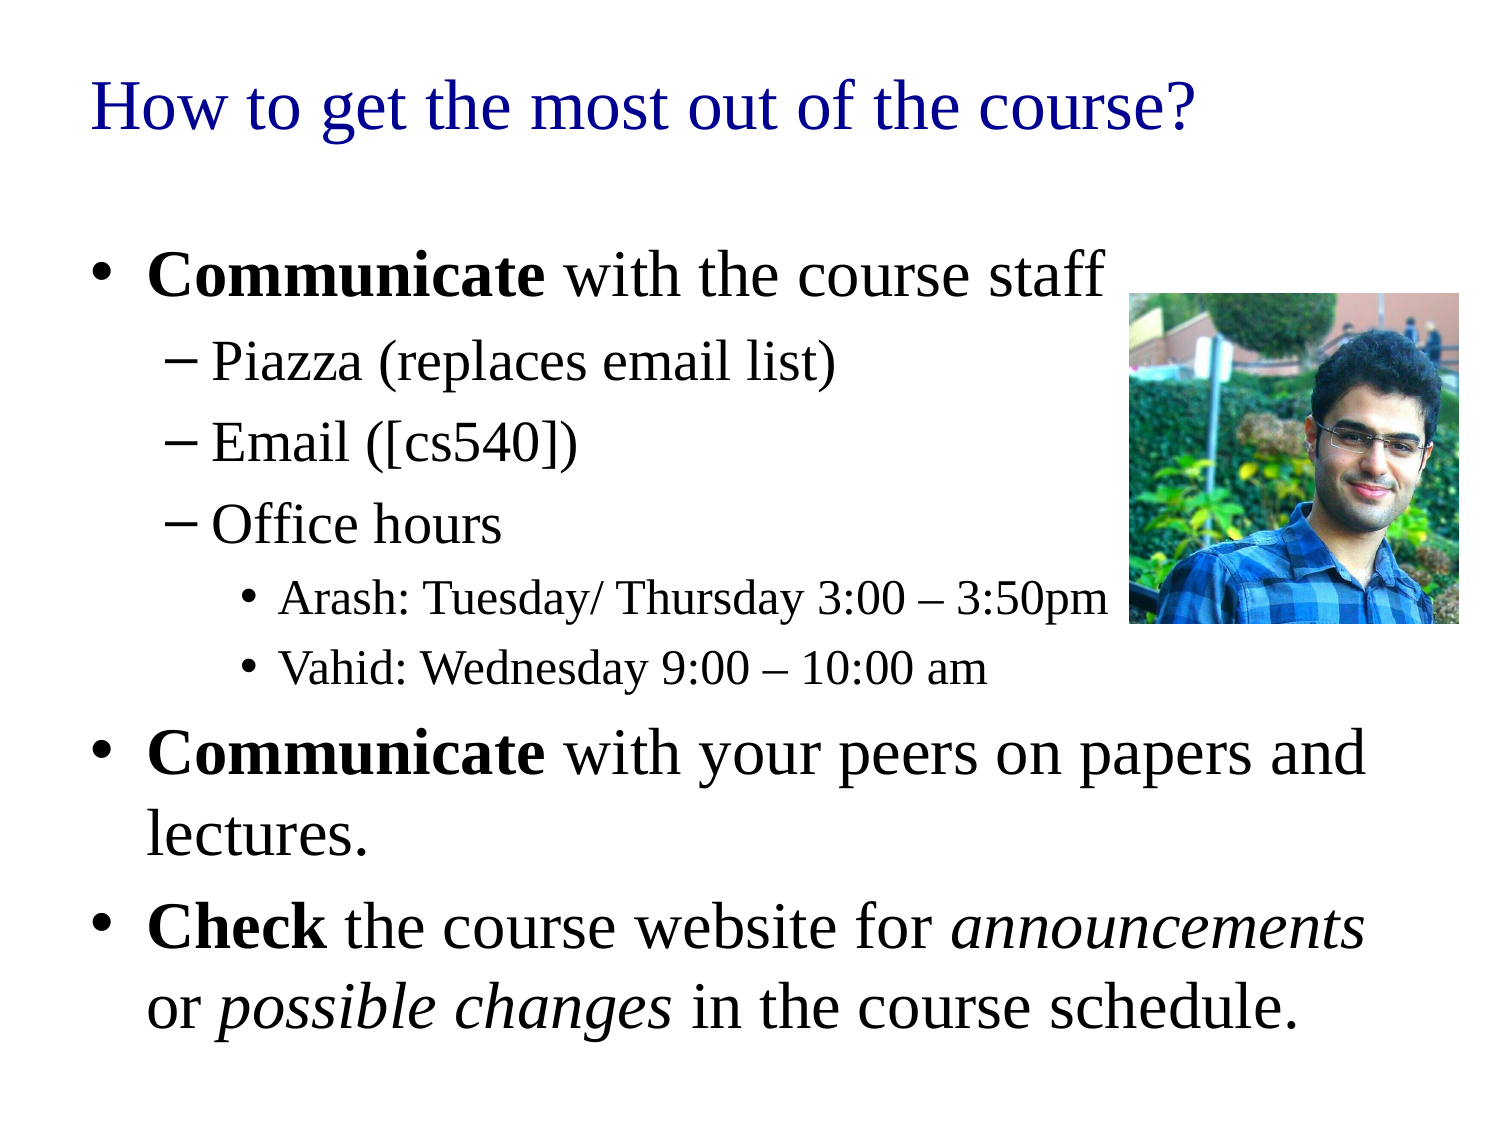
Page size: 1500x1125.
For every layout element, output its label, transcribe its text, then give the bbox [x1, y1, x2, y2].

title How to get the most out of the course? [75, 25, 1425, 177]
picture [1128, 293, 1459, 624]
list Communicate with the course staff Piazza (replaces email list) Email ([cs540]) Office hours Arash: Tuesday/ Thursday 3:00 – 3:50pm Vahid: Wednesday 9:00 – 10:00 am Communicate with your peers on papers and lectures. Check the course website for announcements or possible changes in the course schedule. [75, 222, 1453, 1085]
